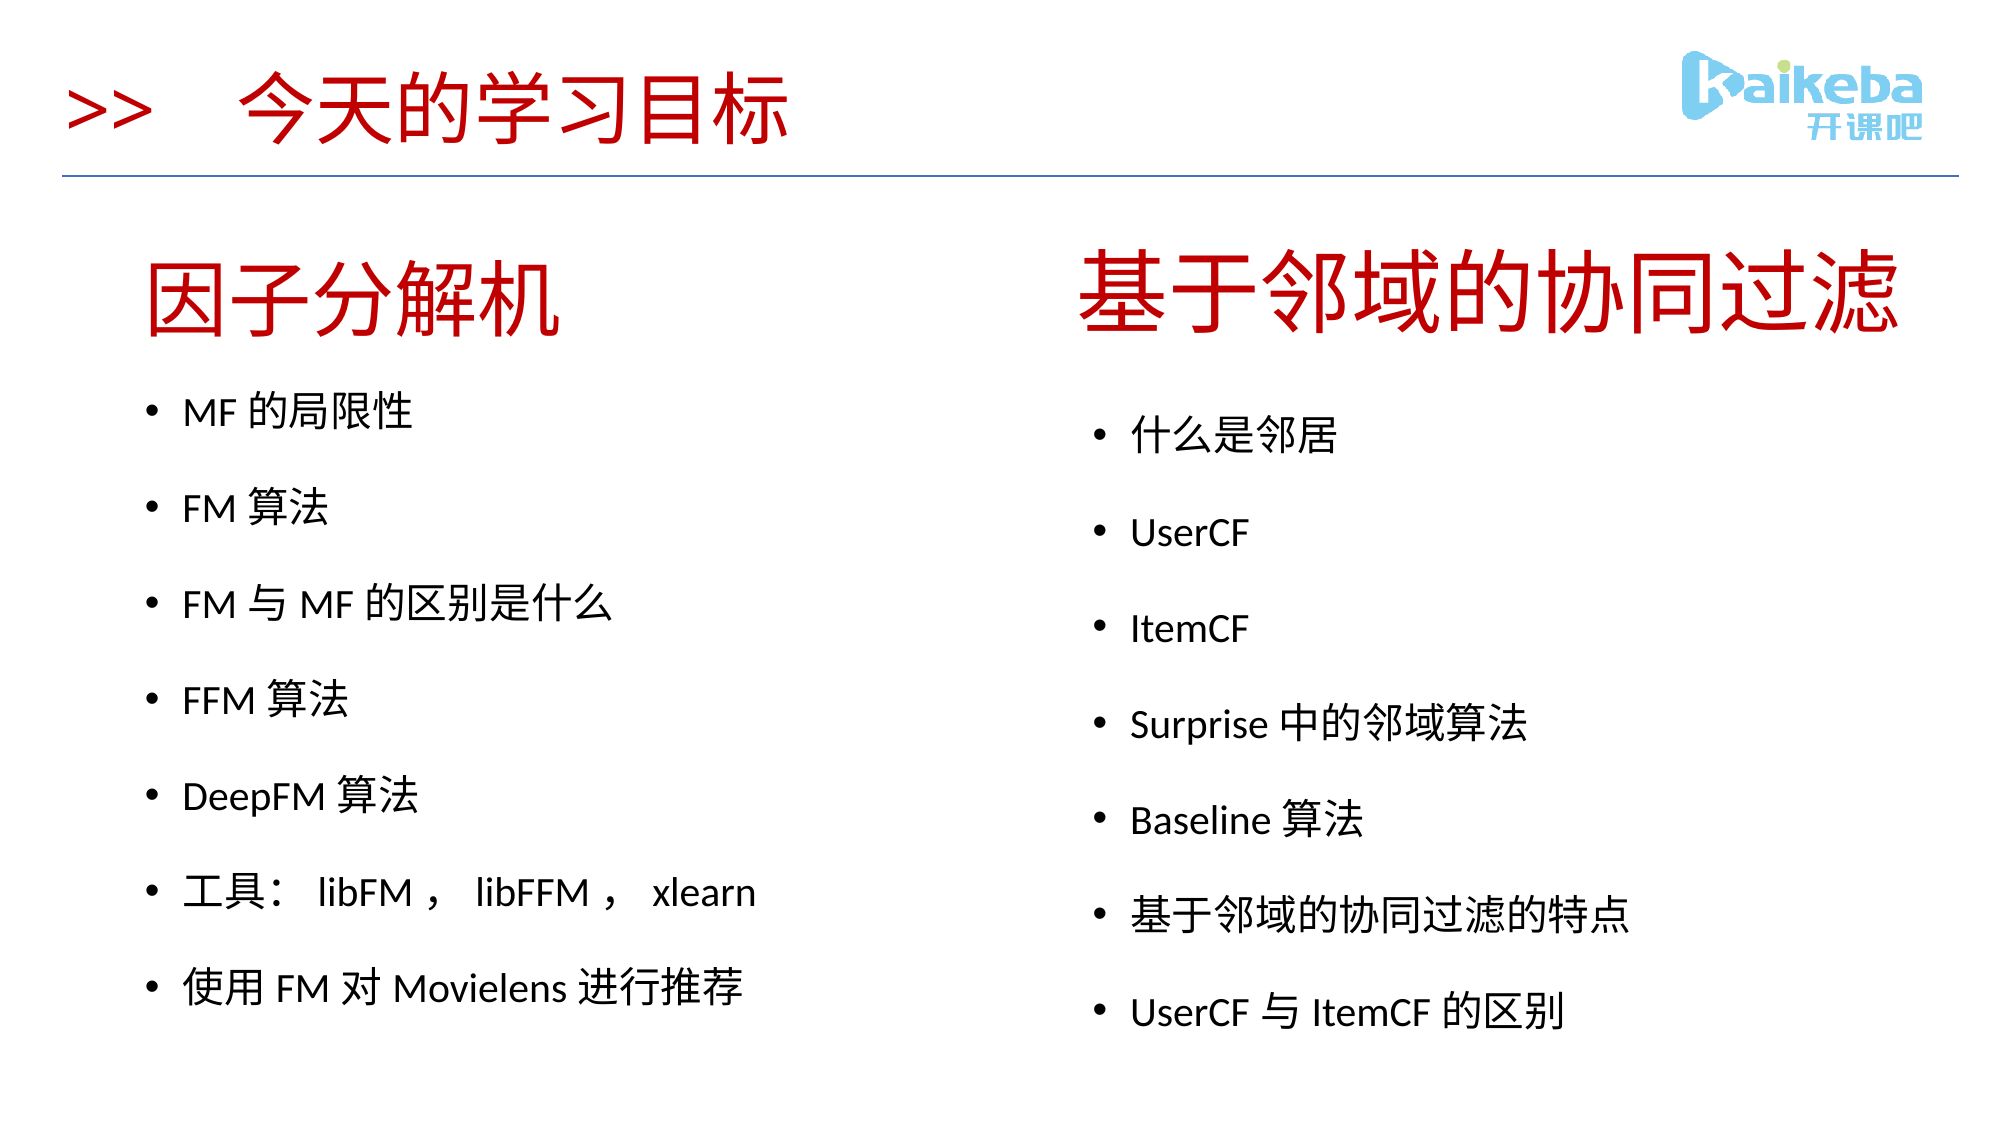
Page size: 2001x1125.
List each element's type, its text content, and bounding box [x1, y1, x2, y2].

text_box MF的局限性 FM算法 FM与MF的区别是什么 FFM算法 DeepFM算法 工具：libFM，libFFM，xlearn 使用FM对Movielens进行推荐 [137, 352, 969, 1125]
text_box 基于邻域的协同过滤 [1068, 188, 1941, 406]
text_box 因子分解机 [137, 188, 955, 352]
title >> 今天的学习目标 [57, 59, 1728, 167]
text_box 什么是邻居 UserCF ItemCF Surprise中的邻域算法 Baseline算法 基于邻域的协同过滤的特点 UserCF与ItemCF的区别 [1085, 376, 1903, 1091]
